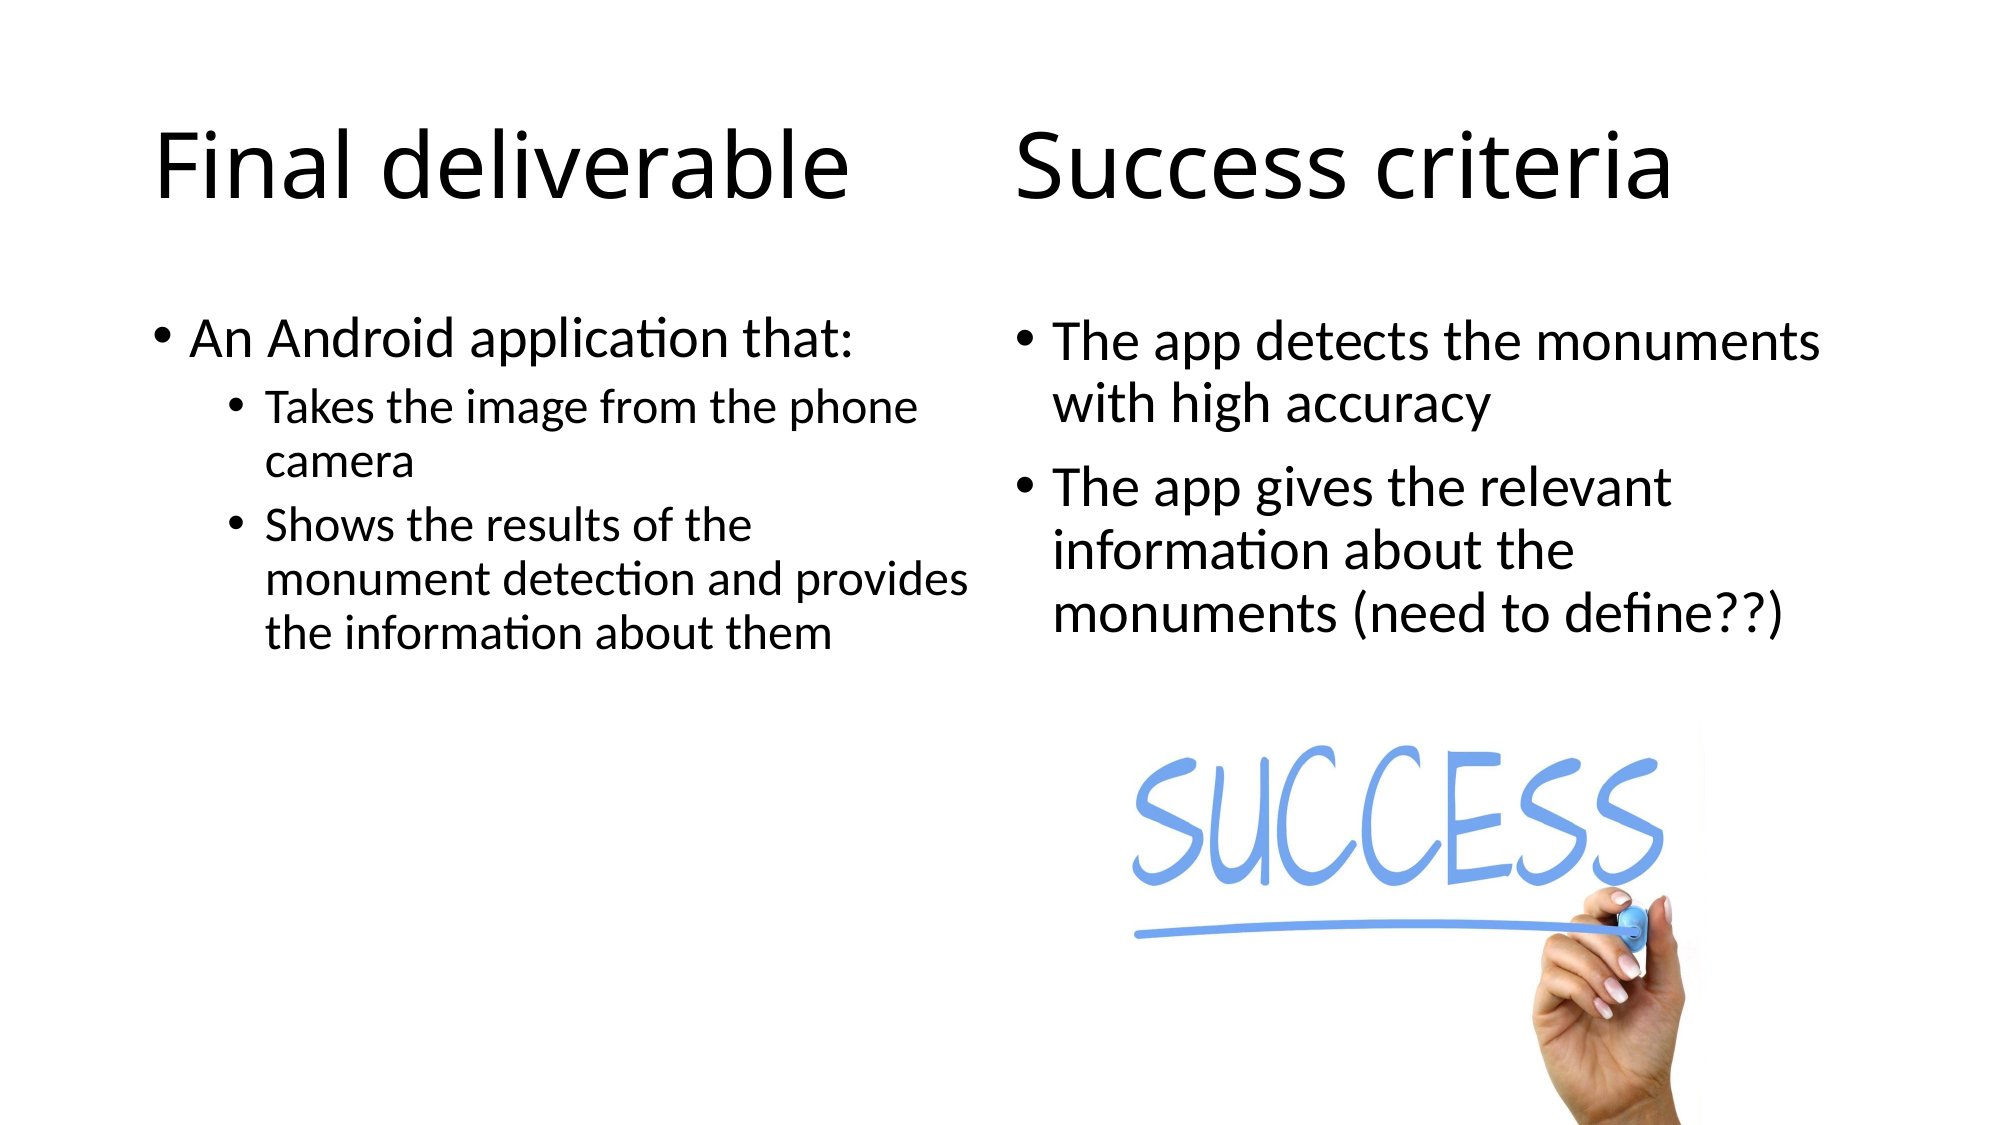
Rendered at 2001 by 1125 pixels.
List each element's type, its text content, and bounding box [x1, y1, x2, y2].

title Final deliverable [137, 59, 999, 278]
list An Android application that: Takes the image from the phone camera Shows the results of the monument detection and provides the information about them [137, 299, 1000, 1014]
text_box Success criteria [999, 59, 1863, 278]
picture [1102, 723, 1705, 1125]
text_box The app detects the monuments with high accuracy The app gives the relevant information about the monuments (need to define??) [999, 302, 1863, 1017]
